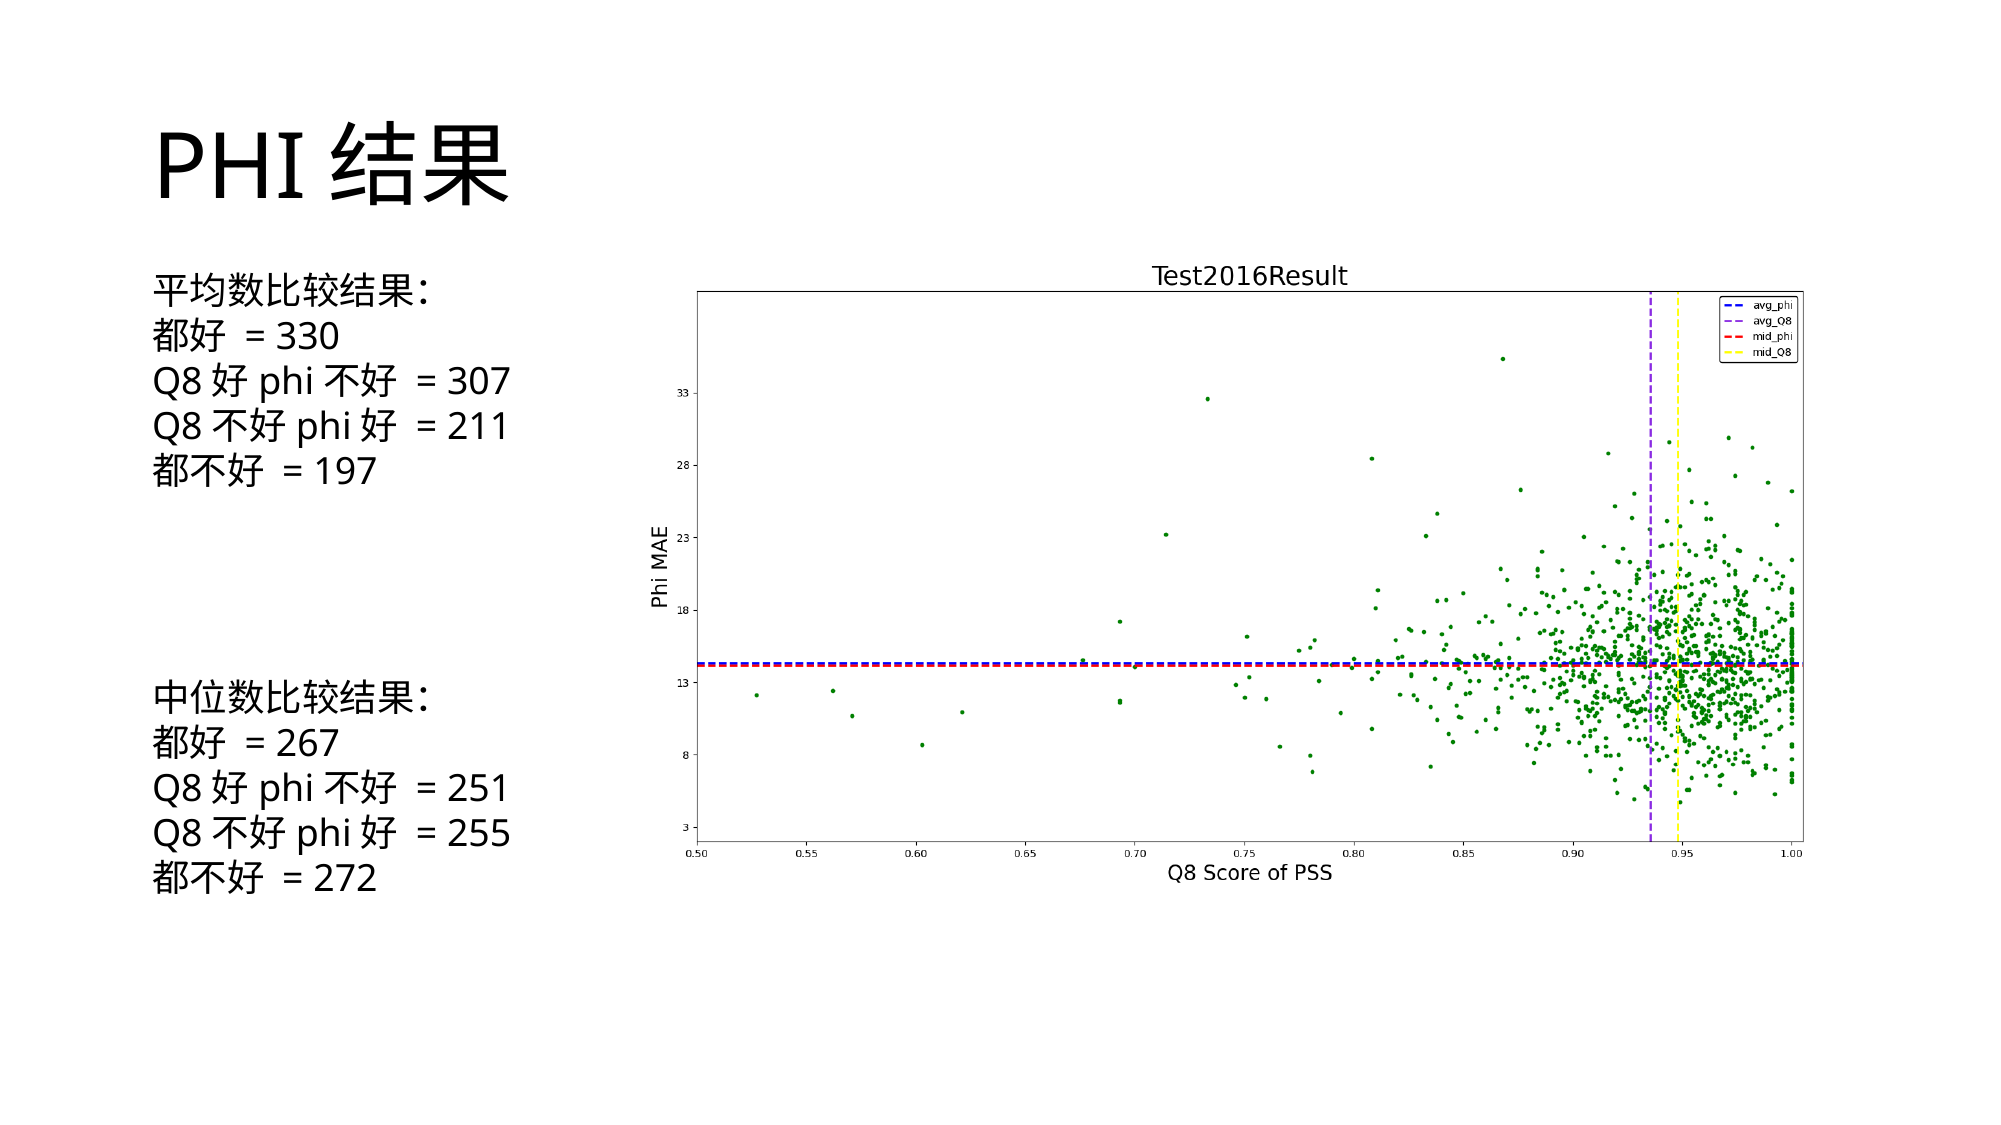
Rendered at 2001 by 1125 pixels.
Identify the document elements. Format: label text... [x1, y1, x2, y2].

text_box 平均数比较结果： 都好 = 330 Q8好phi不好 = 307 Q8不好phi好 = 211 都不好 = 197 [137, 259, 518, 500]
title PHI结果 [137, 59, 1863, 259]
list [518, 205, 1945, 920]
text_box 中位数比较结果： 都好 = 267 Q8好phi不好 = 251 Q8不好phi好 = 255 都不好 = 272 [137, 666, 518, 907]
